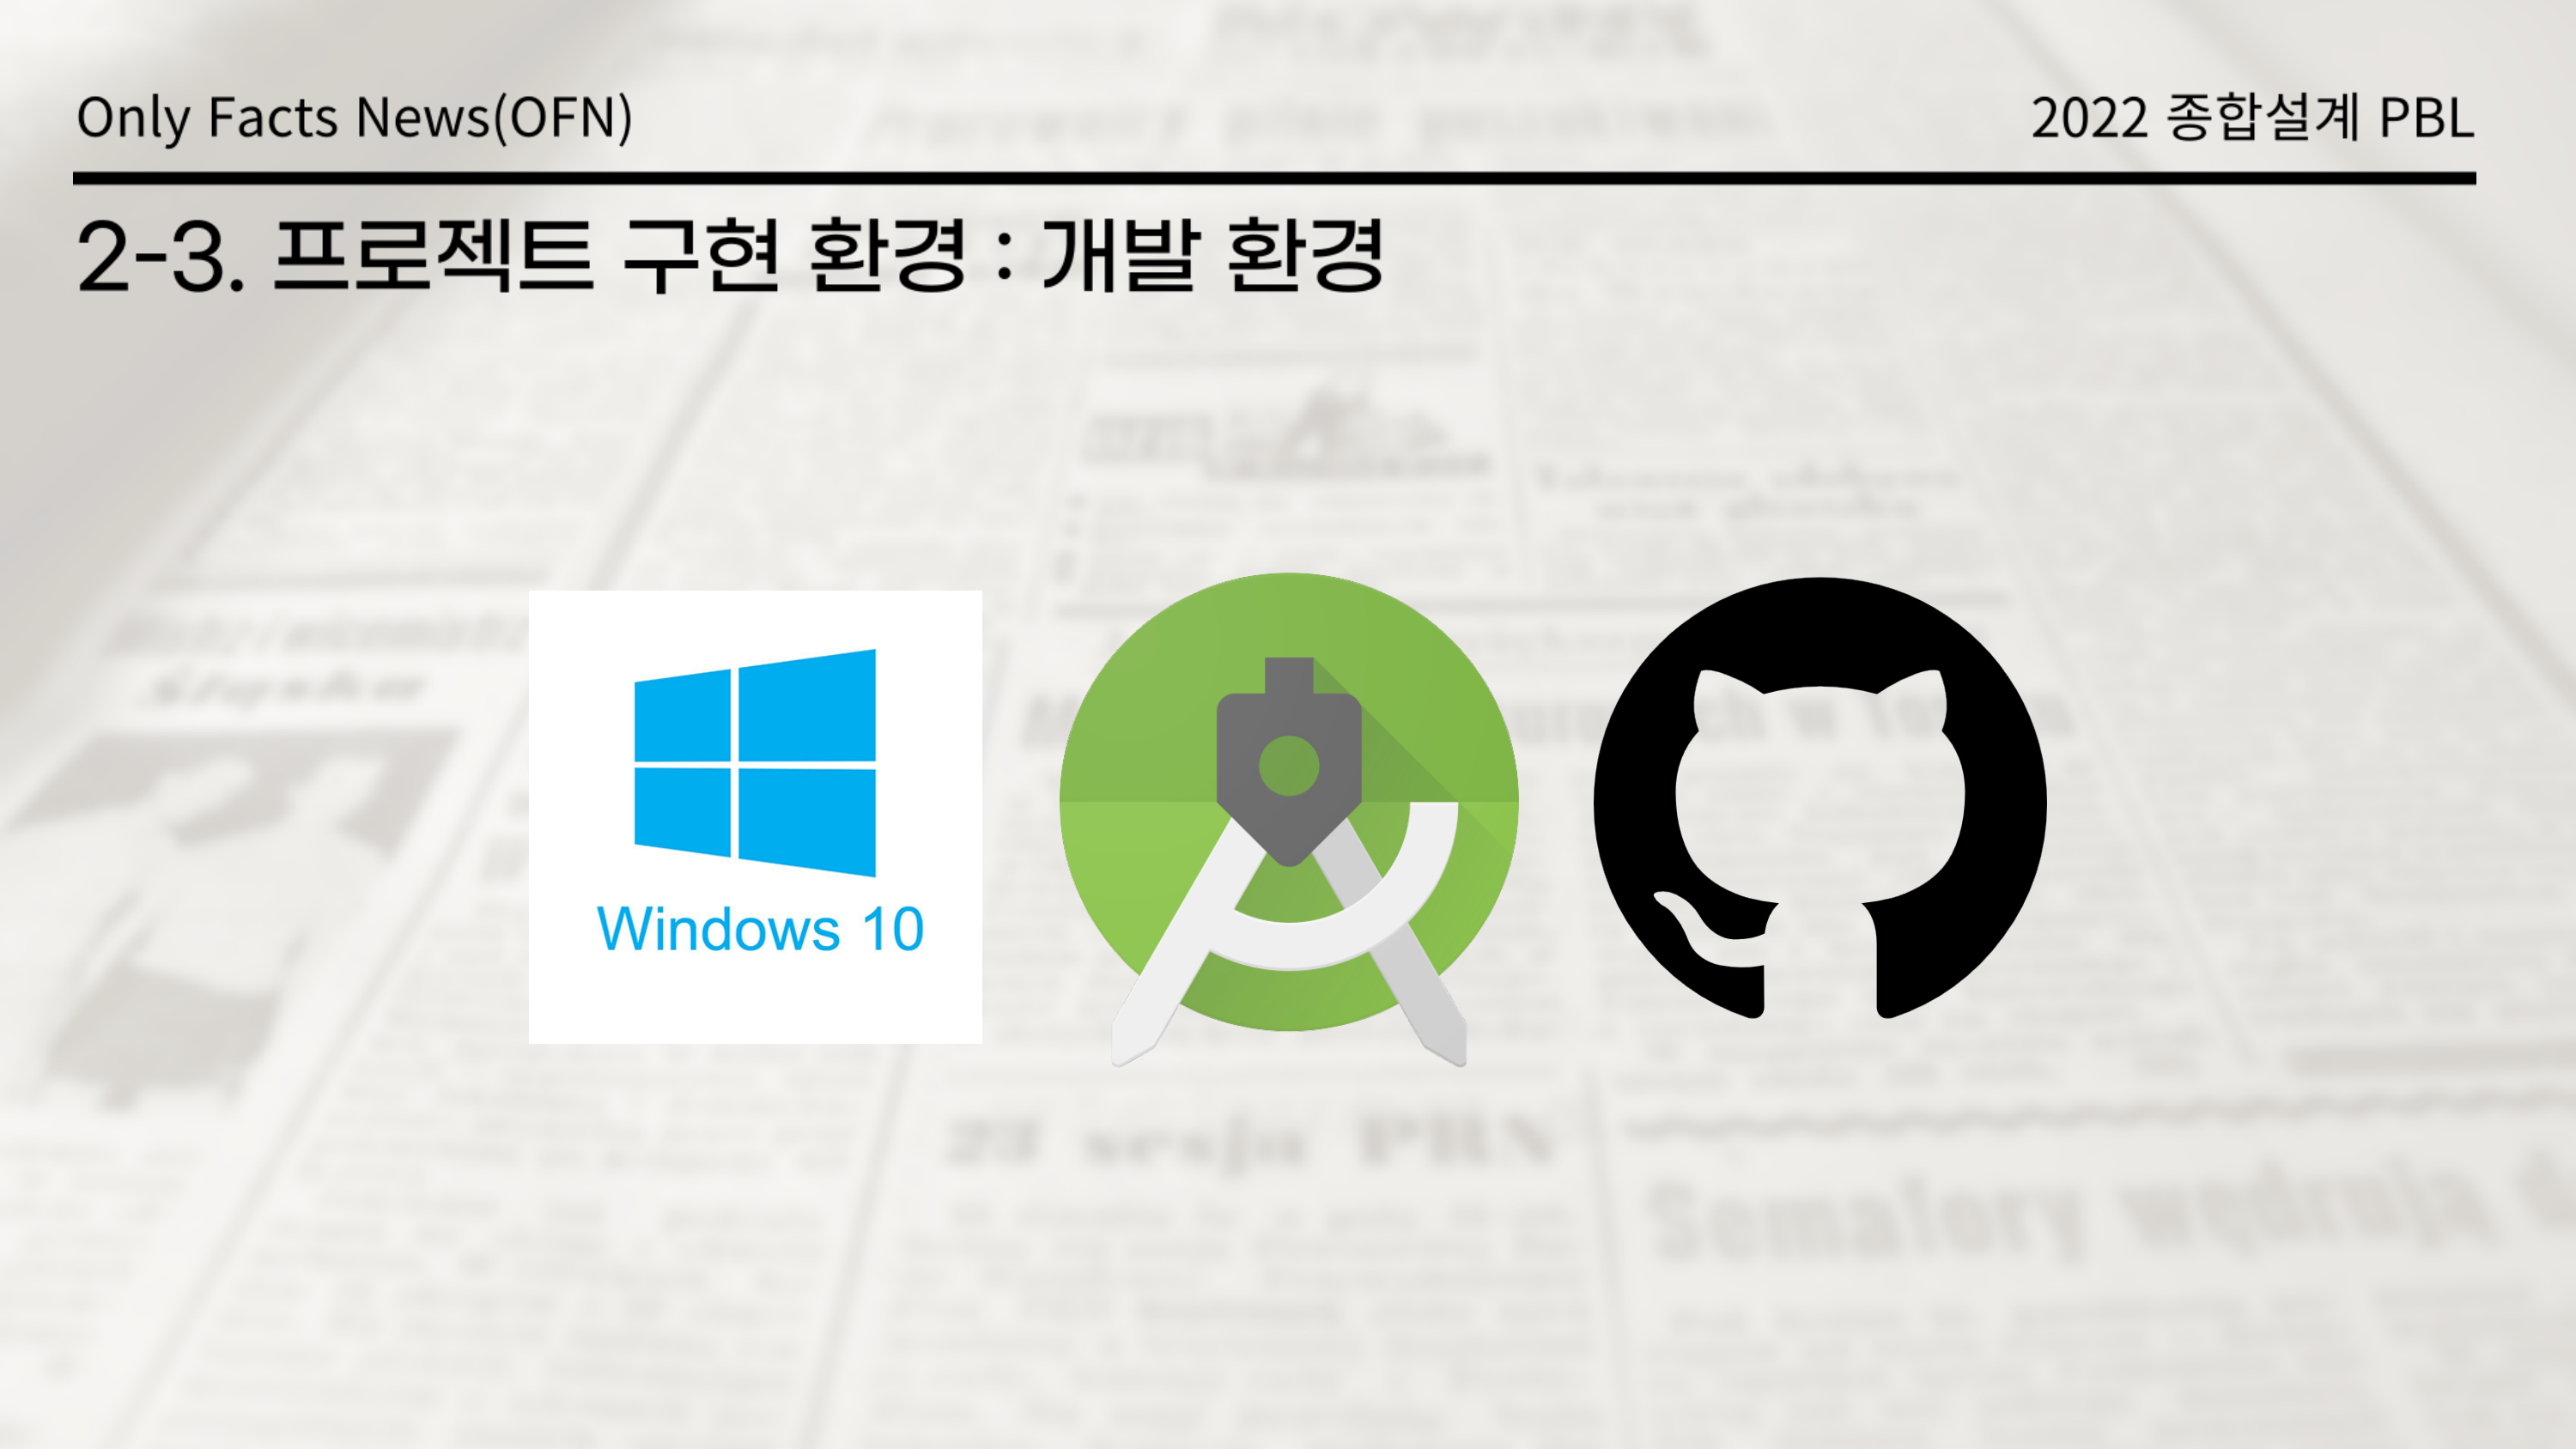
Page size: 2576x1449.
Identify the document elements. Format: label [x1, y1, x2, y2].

text_box [0, 0, 2576, 1449]
picture [63, 191, 1420, 333]
text_box [529, 572, 2047, 1069]
text_box [73, 76, 2476, 204]
